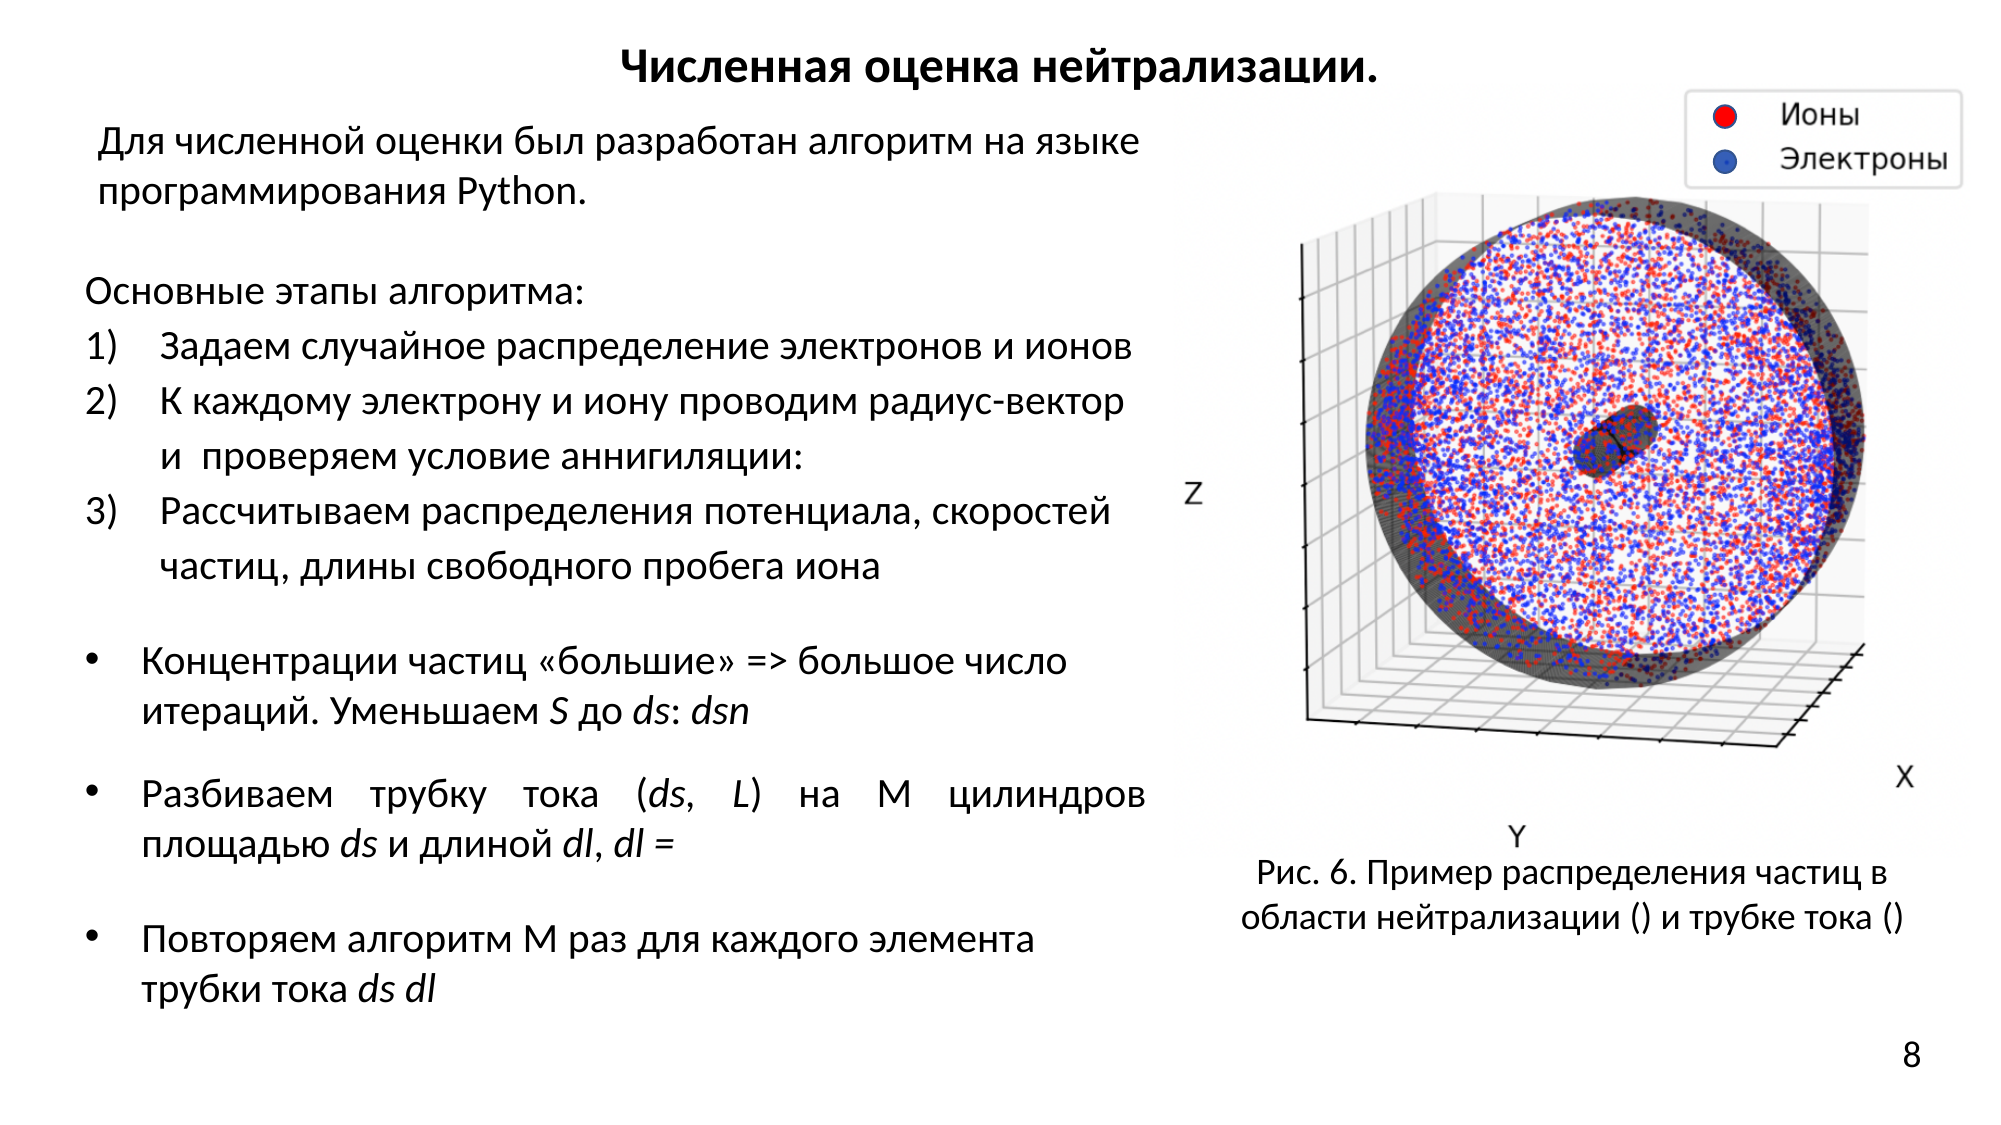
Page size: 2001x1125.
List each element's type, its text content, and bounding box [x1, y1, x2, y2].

text_box Для численной оценки был разработан алгоритм на языке программирования Python. [82, 105, 1173, 221]
text_box Численная оценка нейтрализации. [605, 24, 1395, 100]
picture [1173, 82, 1972, 858]
text_box 8 [1887, 1022, 2000, 1125]
